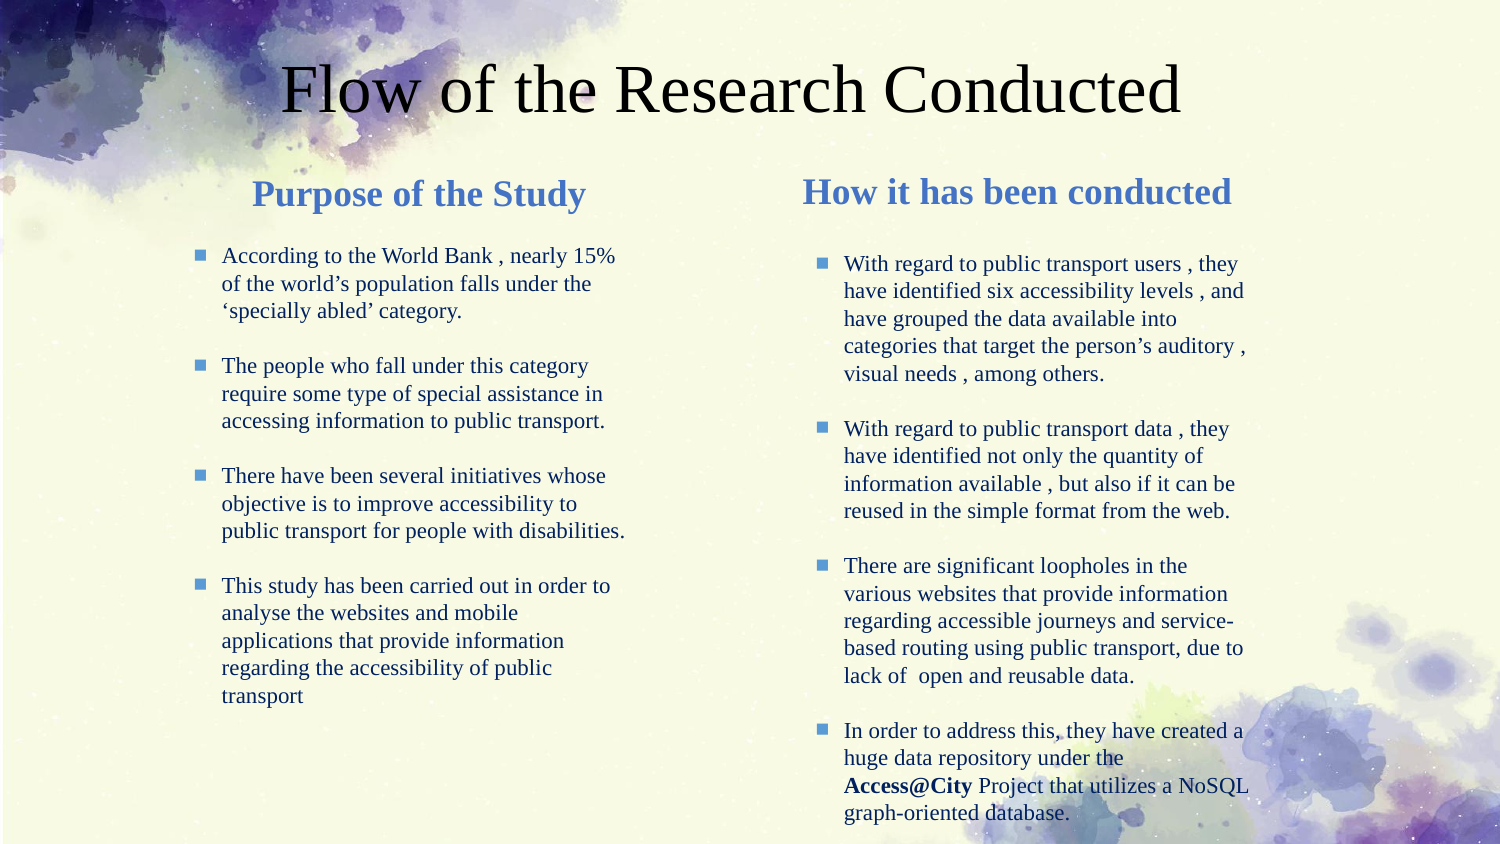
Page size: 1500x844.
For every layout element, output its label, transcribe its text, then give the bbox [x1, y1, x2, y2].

picture [0, 0, 1500, 844]
subtitle With regard to public transport users , they have identified six accessibility levels , and have grouped the data available into categories that target the person’s auditory , visual needs , among others. With regard to public transport data , they have identified not only the quantity of information available , but also if it can be reused in the simple format from the web. There are significant loopholes in the various websites that provide information regarding accessible journeys and service-based routing using public transport, due to lack of open and reusable data. In order to address this, they have created a huge data repository under the Access@City Project that utilizes a NoSQL graph-oriented database. [800, 233, 1266, 611]
subtitle How it has been conducted [784, 157, 1250, 213]
subtitle Purpose of the Study [186, 158, 652, 215]
subtitle According to the World Bank , nearly 15% of the world’s population falls under the ‘specially abled’ category. The people who fall under this category require some type of special assistance in accessing information to public transport. There have been several initiatives whose objective is to improve accessibility to public transport for people with disabilities. This study has been carried out in order to analyse the websites and mobile applications that provide information regarding the accessibility of public transport [178, 225, 644, 801]
title Flow of the Research Conducted [186, 42, 1278, 137]
